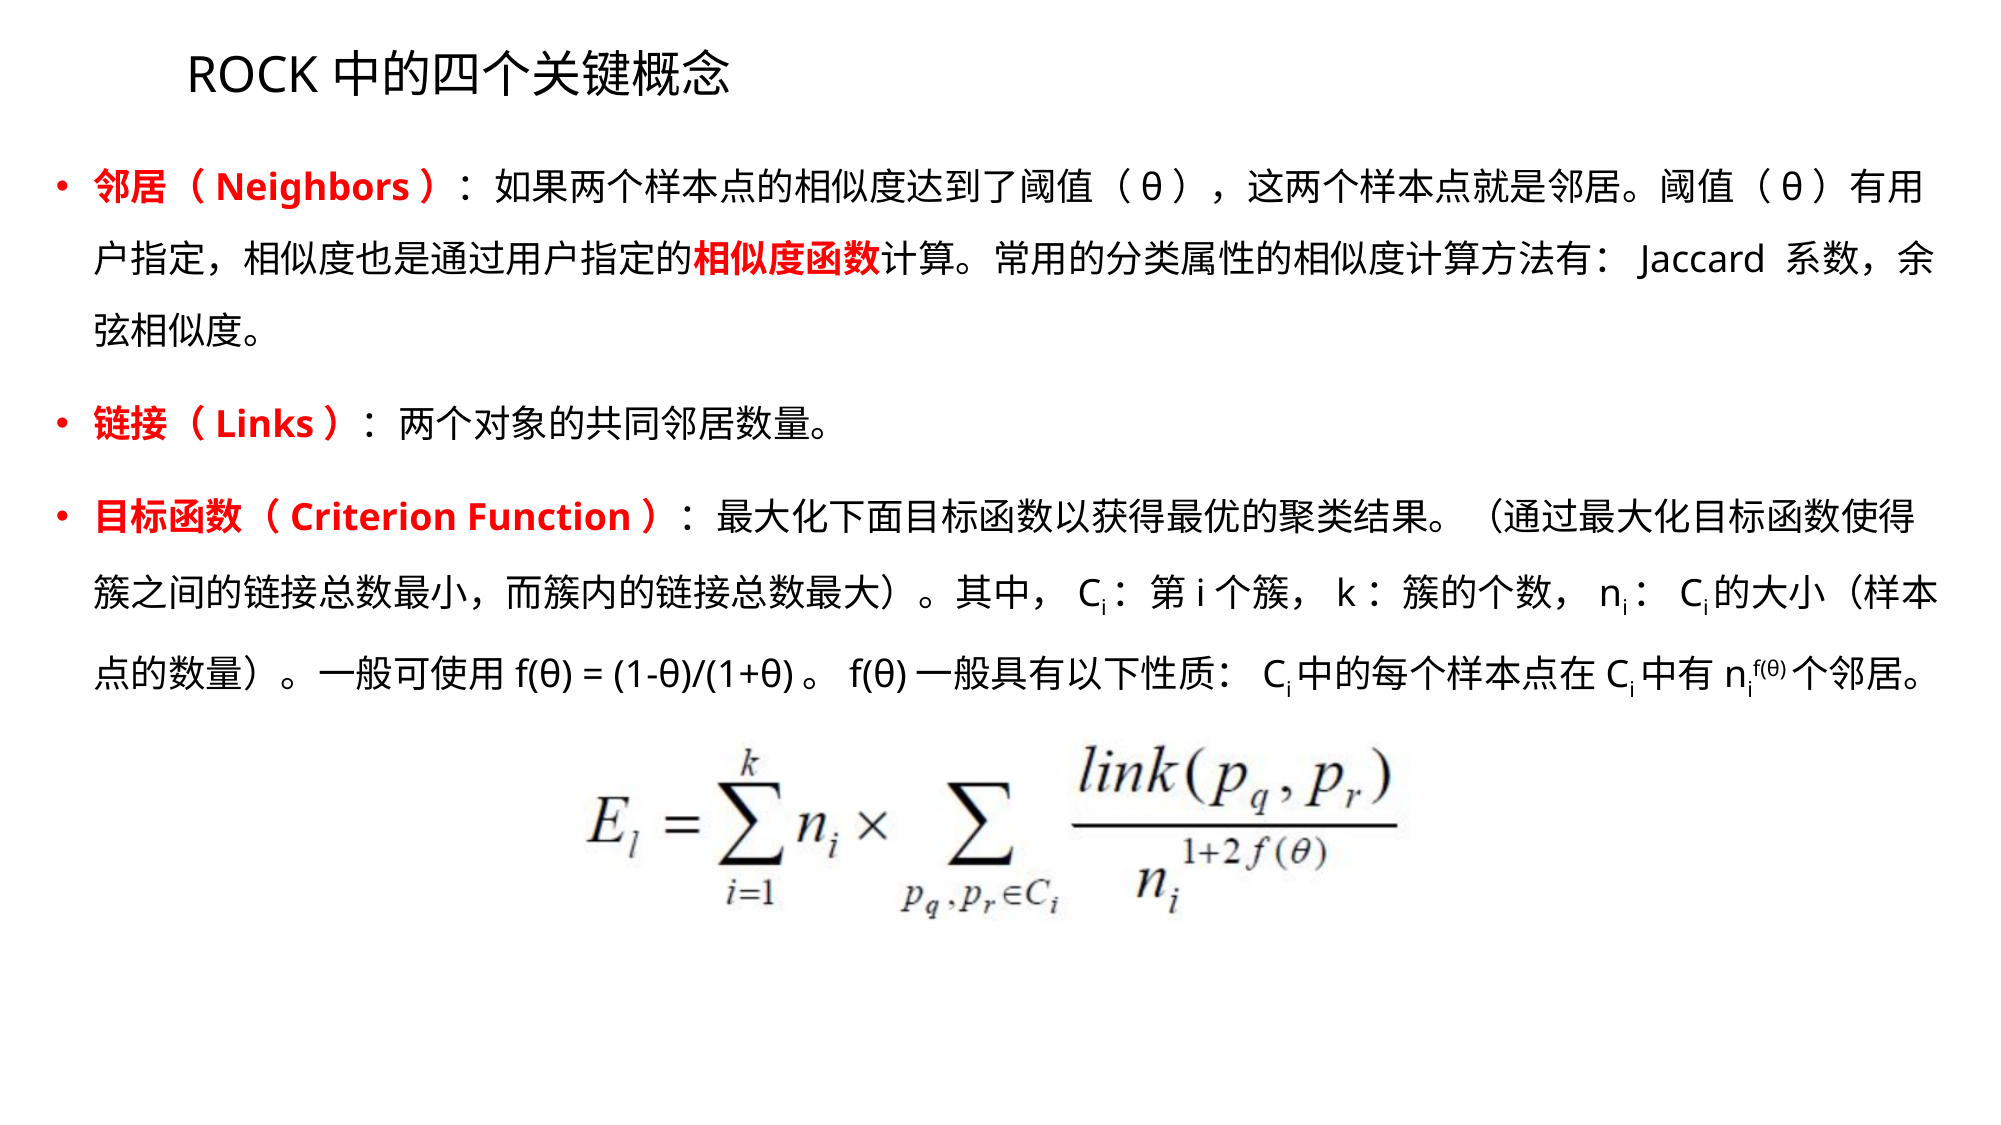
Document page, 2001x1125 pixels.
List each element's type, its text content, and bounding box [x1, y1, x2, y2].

list 邻居（Neighbors）：如果两个样本点的相似度达到了阈值（θ），这两个样本点就是邻居。阈值（θ）有用户指定，相似度也是通过用户指定的相似度函数计算。常用的分类属性的相似度计算方法有：Jaccard 系数，余弦相似度。 链接（Links）：两个对象的共同邻居数量。 目标函数（Criterion Function）：最大化下面目标函数以获得最优的聚类结果。（通过最大化目标函数使得簇之间的链接总数最小，而簇内的链接总数最大）。其中，Ci：第i个簇，k：簇的个数，ni：Ci的大小（样本点的数量）。一般可使用f(θ) = (1-θ)/(1+θ)。f(θ)一般具有以下性质：Ci中的每个样本点在Ci中有nif(θ)个邻居。 [40, 128, 1955, 1125]
picture [577, 734, 1411, 921]
text_box ROCK中的四个关键概念 [171, 35, 1824, 111]
